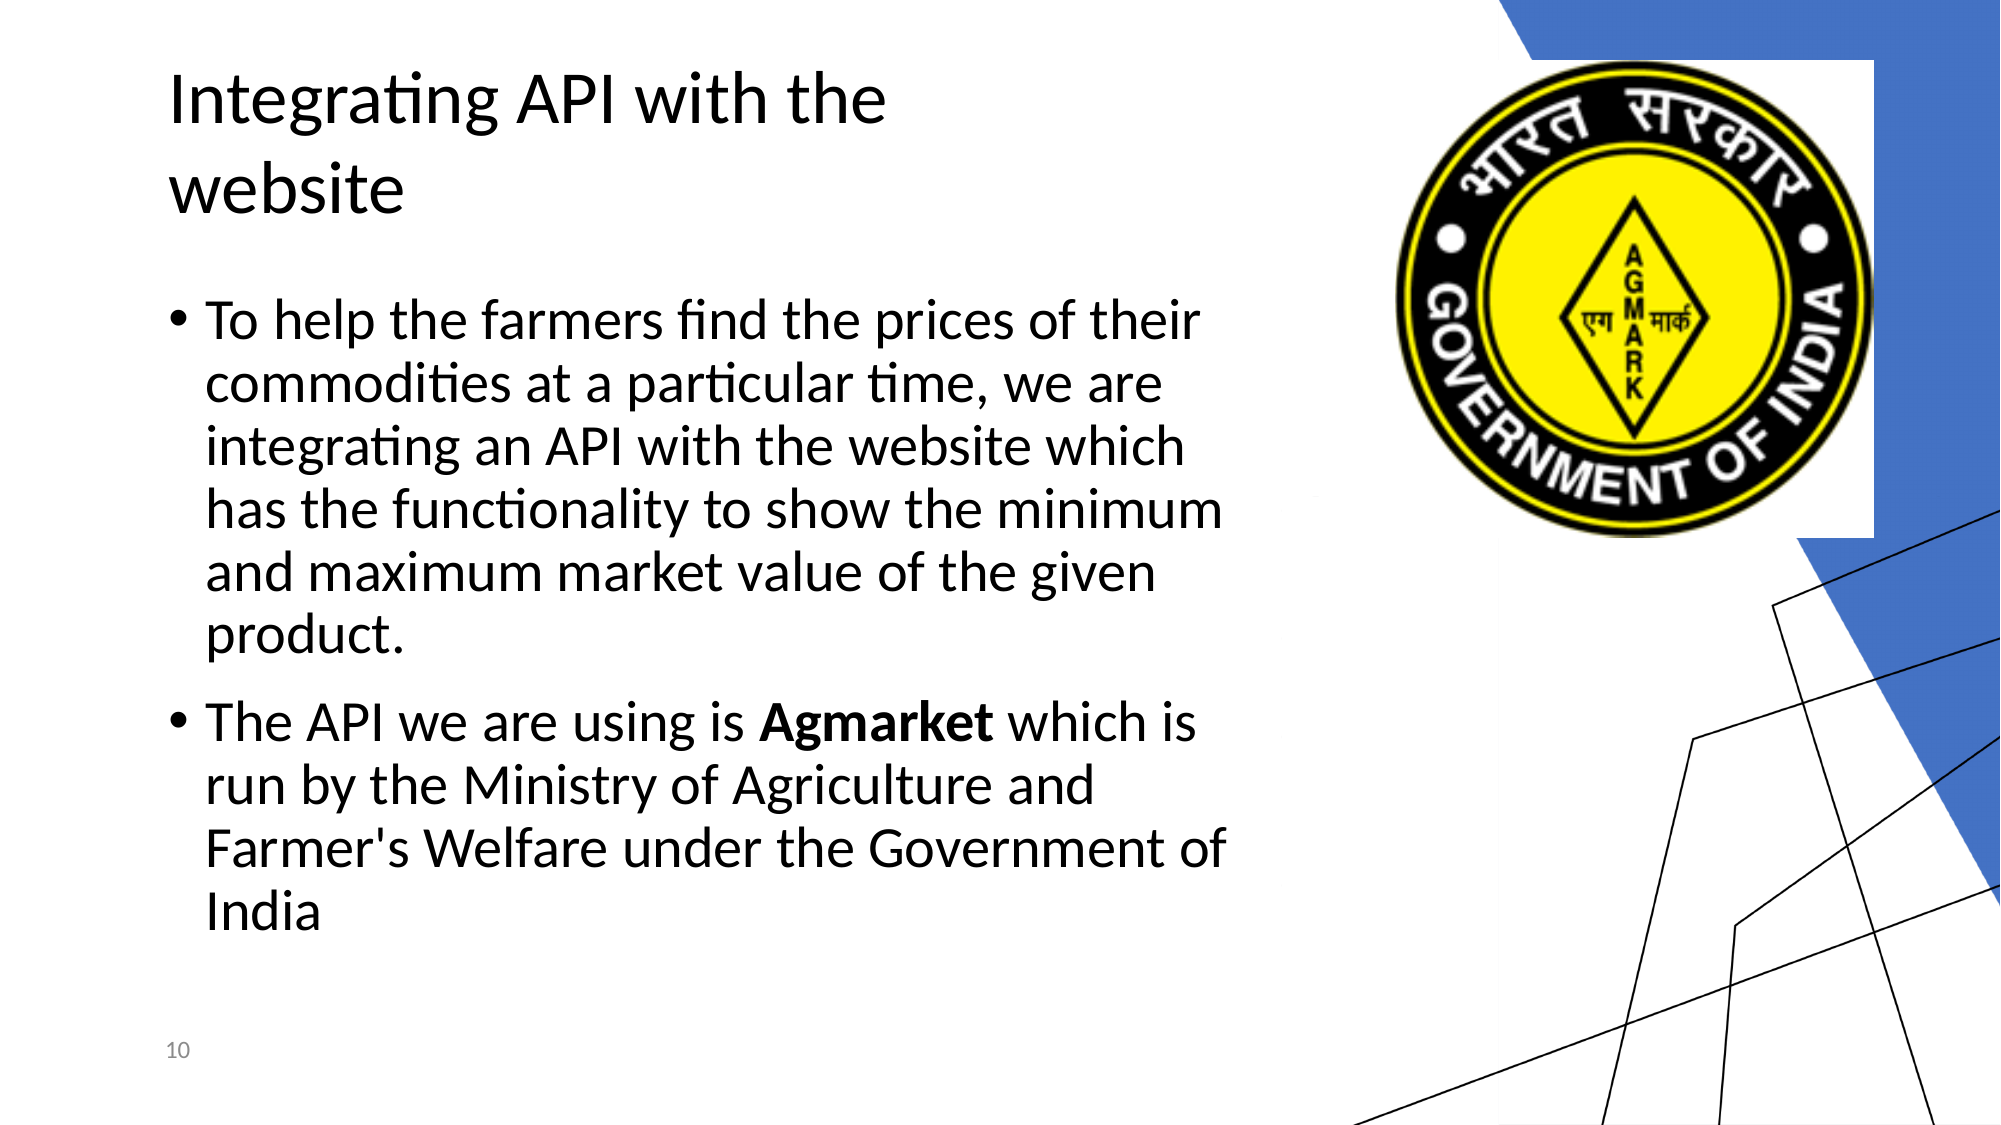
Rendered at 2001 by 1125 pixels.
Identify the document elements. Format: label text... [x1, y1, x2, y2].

picture [1281, 0, 2000, 1125]
text_box Integrating API with the website [153, 41, 1142, 237]
slide_number 10 [150, 1024, 254, 1074]
list To help the farmers find the prices of their commodities at a particular time, we are integrating an API with the website which has the functionality to show the minimum and maximum market value of the given product. The API we are using is Agmarket which is run by the Ministry of Agriculture and Farmer's Welfare under the Government of India [153, 281, 1244, 980]
